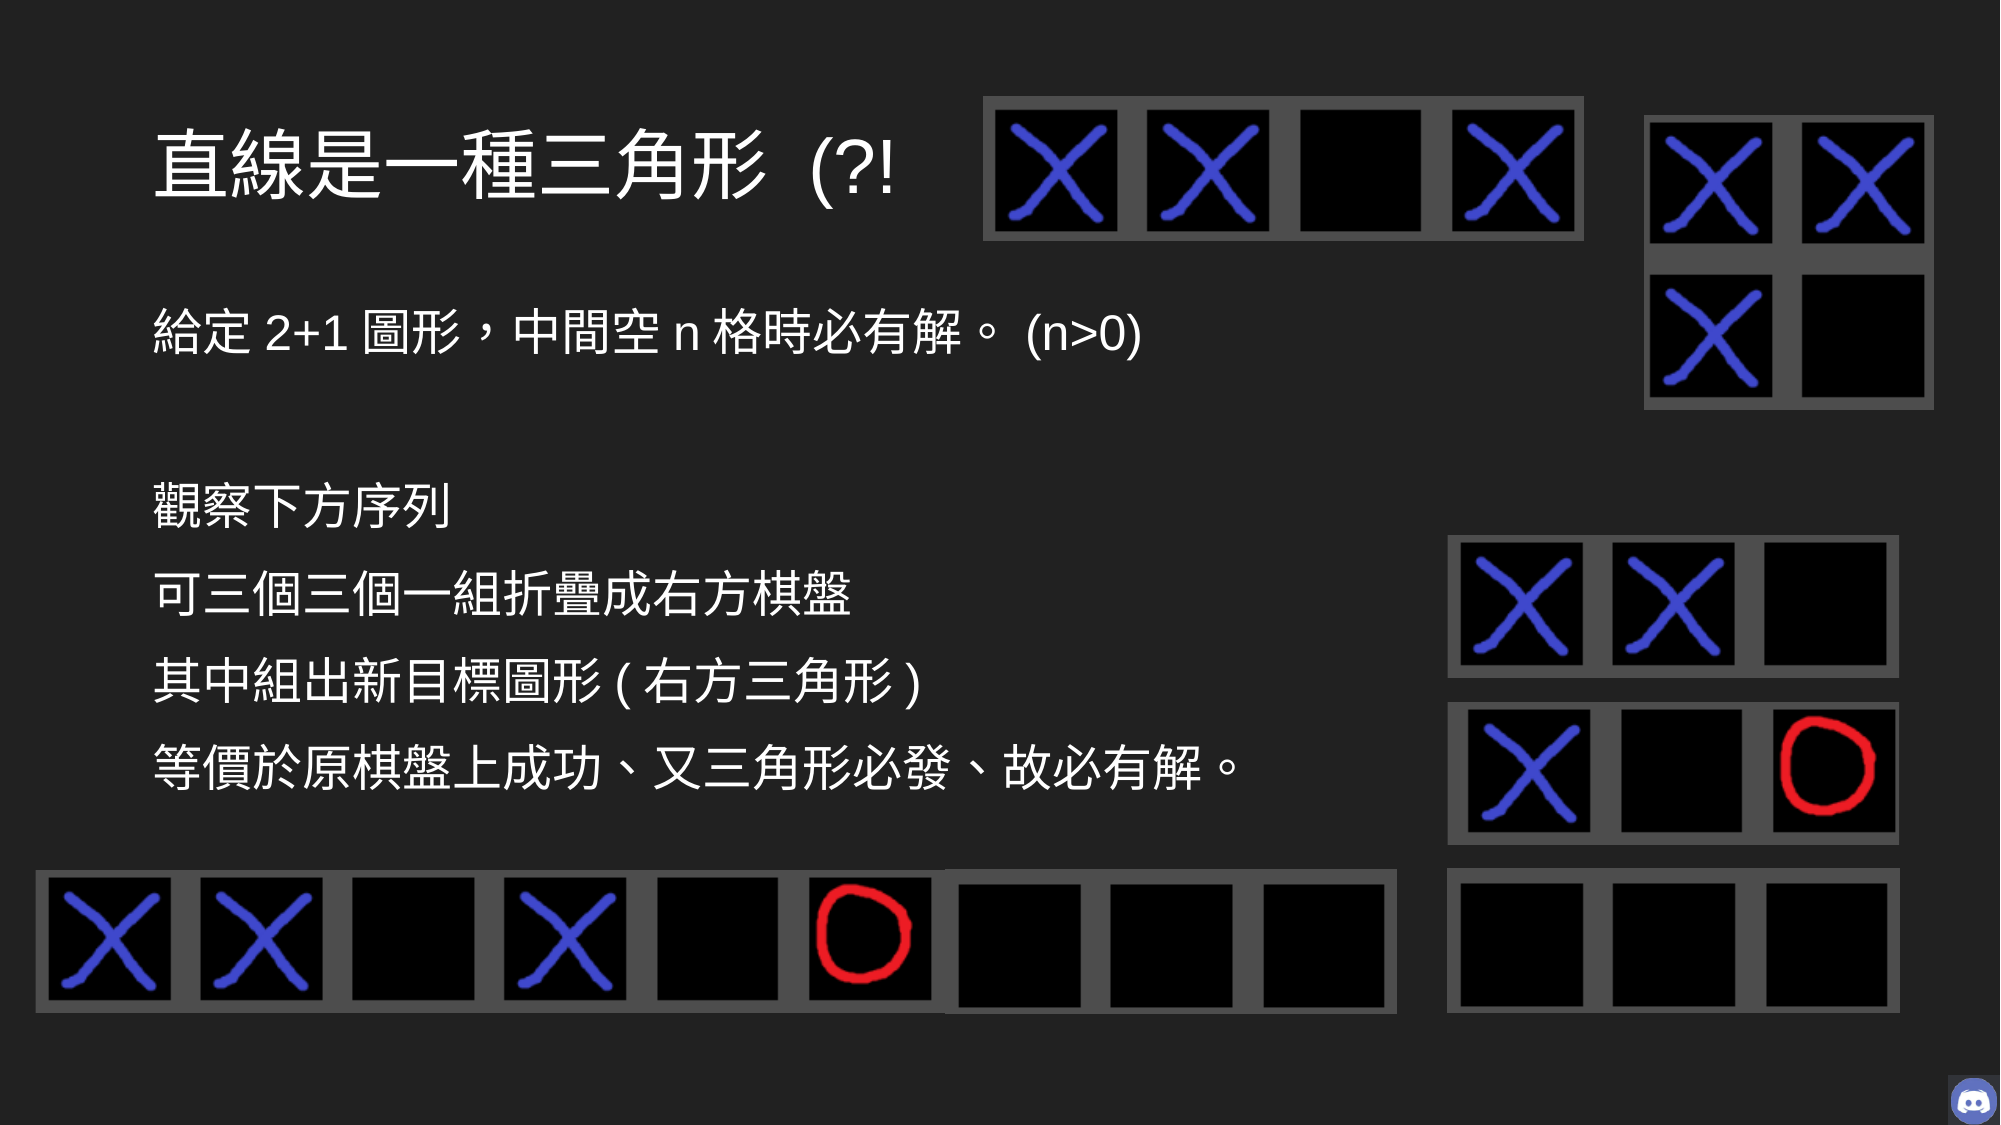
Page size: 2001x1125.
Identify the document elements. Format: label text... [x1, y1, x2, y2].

picture [35, 869, 1397, 1014]
picture [1447, 535, 1900, 678]
picture [1947, 1075, 2000, 1125]
list 給定2+1圖形，中間空n格時必有解。(n>0) 觀察下方序列 可三個三個一組折疊成右方棋盤 其中組出新目標圖形(右方三角形) 等價於原棋盤上成功、又三角形必發、故必有解。 [137, 299, 1863, 1014]
picture [1643, 115, 1934, 410]
picture [1447, 868, 1900, 1013]
title 直線是一種三角形 (?! [137, 59, 1863, 278]
picture [983, 96, 1584, 241]
picture [1447, 701, 1900, 845]
